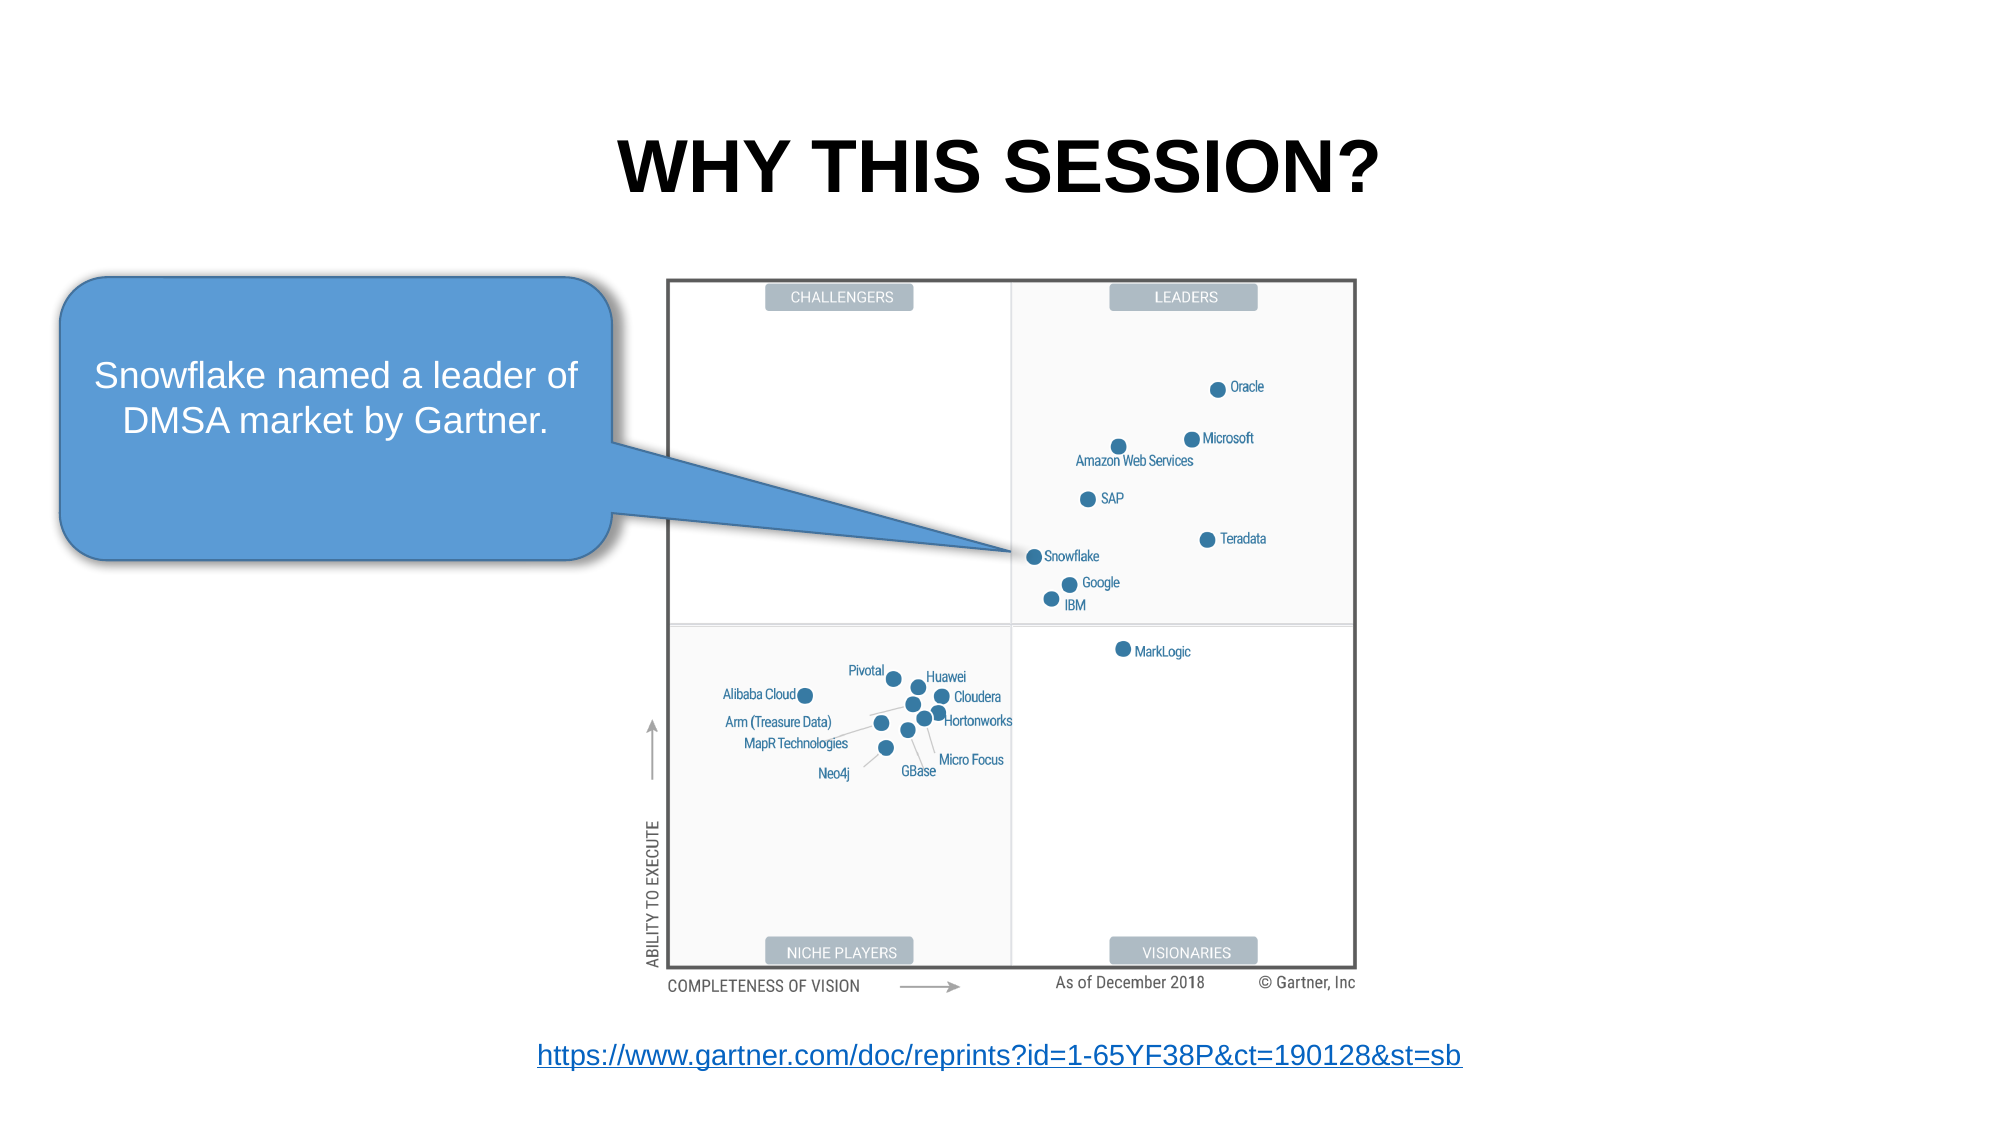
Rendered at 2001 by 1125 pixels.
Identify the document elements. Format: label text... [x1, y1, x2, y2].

picture [642, 277, 1358, 993]
text_box Snowflake named a leader of DMSA market by Gartner. [58, 276, 642, 562]
text_box https://www.gartner.com/doc/reprints?id=1-65YF38P&ct=190128&st=sb [335, 1028, 1664, 1079]
title WHY THIS SESSION? [137, 59, 1863, 278]
